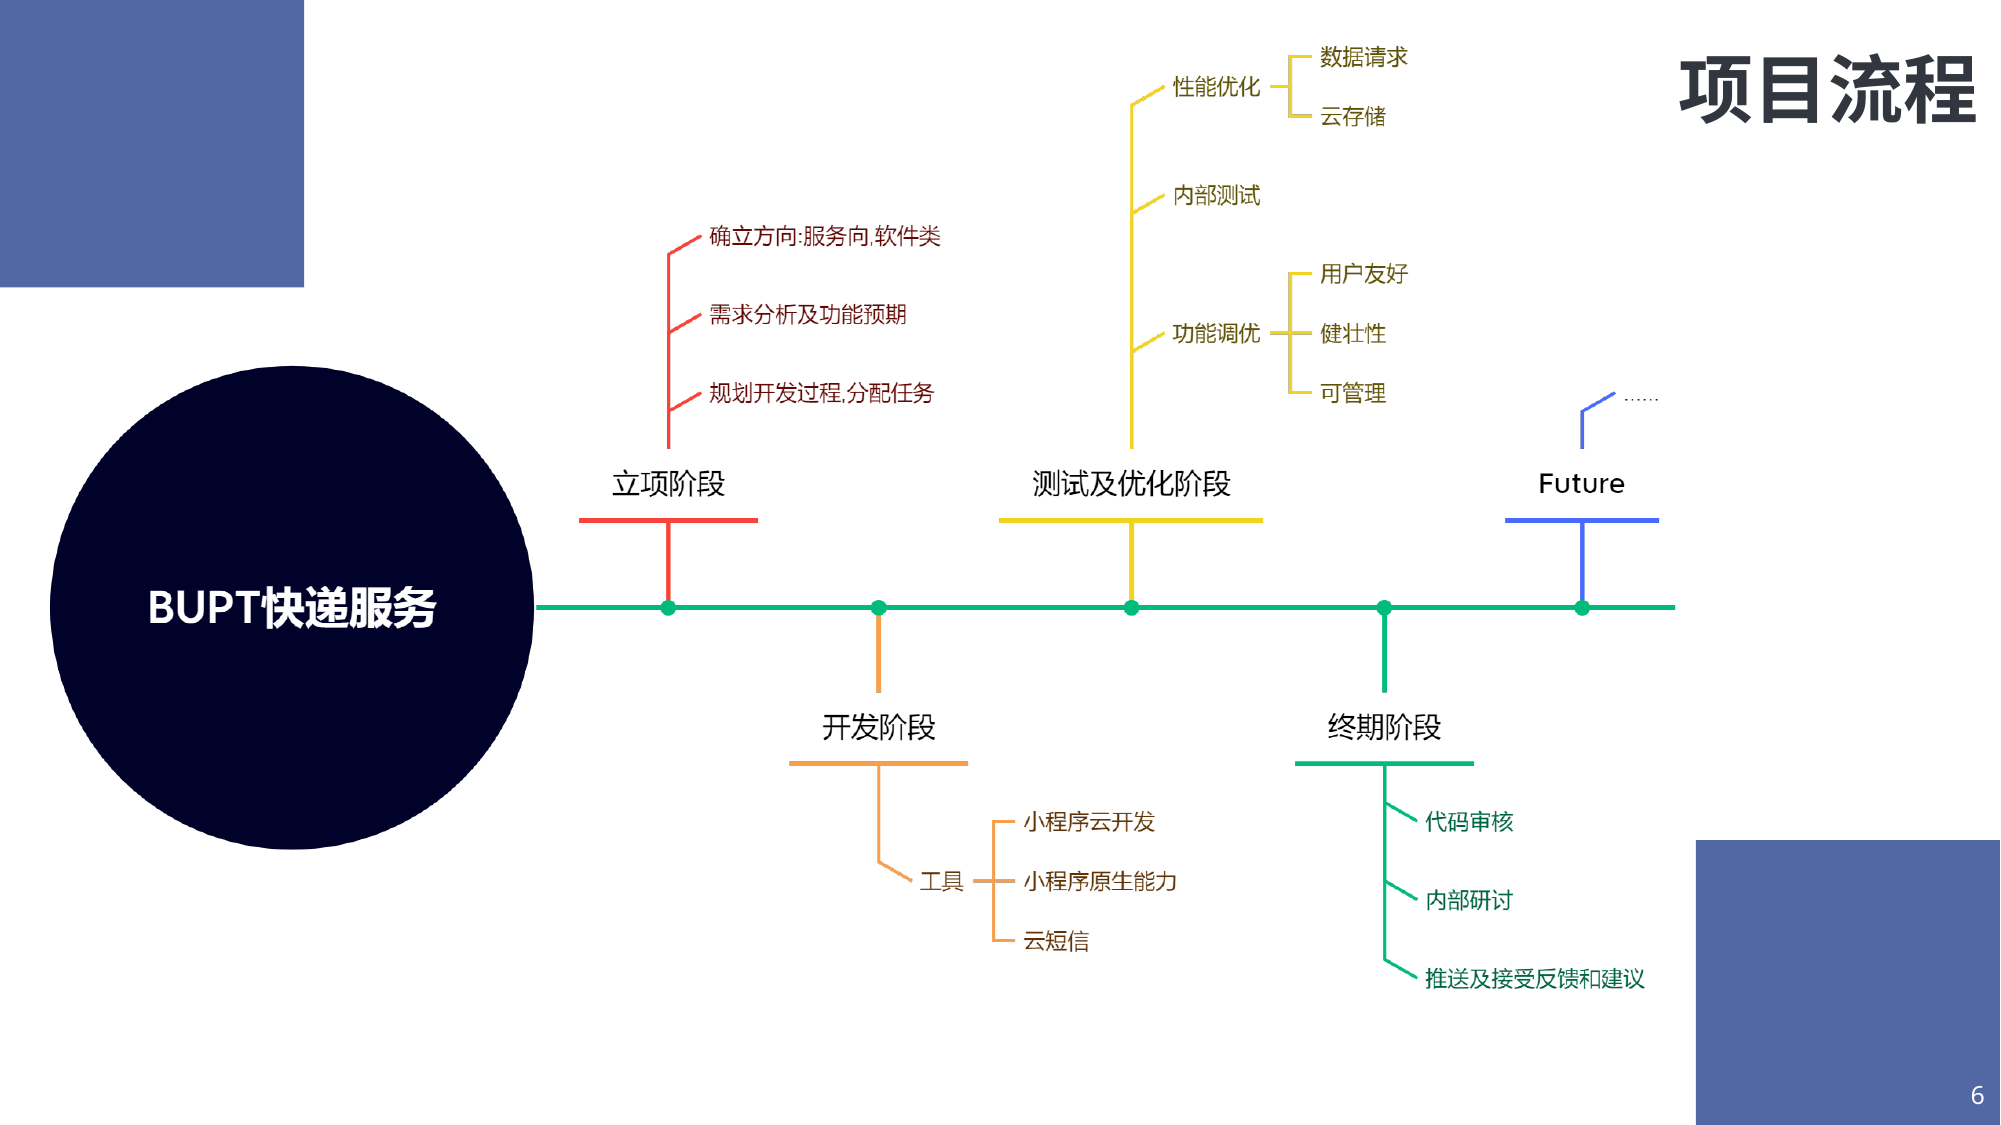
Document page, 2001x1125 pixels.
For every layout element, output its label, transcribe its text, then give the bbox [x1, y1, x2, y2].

slide_number 6 [1938, 1079, 2000, 1114]
text_box 项目流程 [1749, 45, 2000, 581]
picture [0, 0, 1749, 1080]
